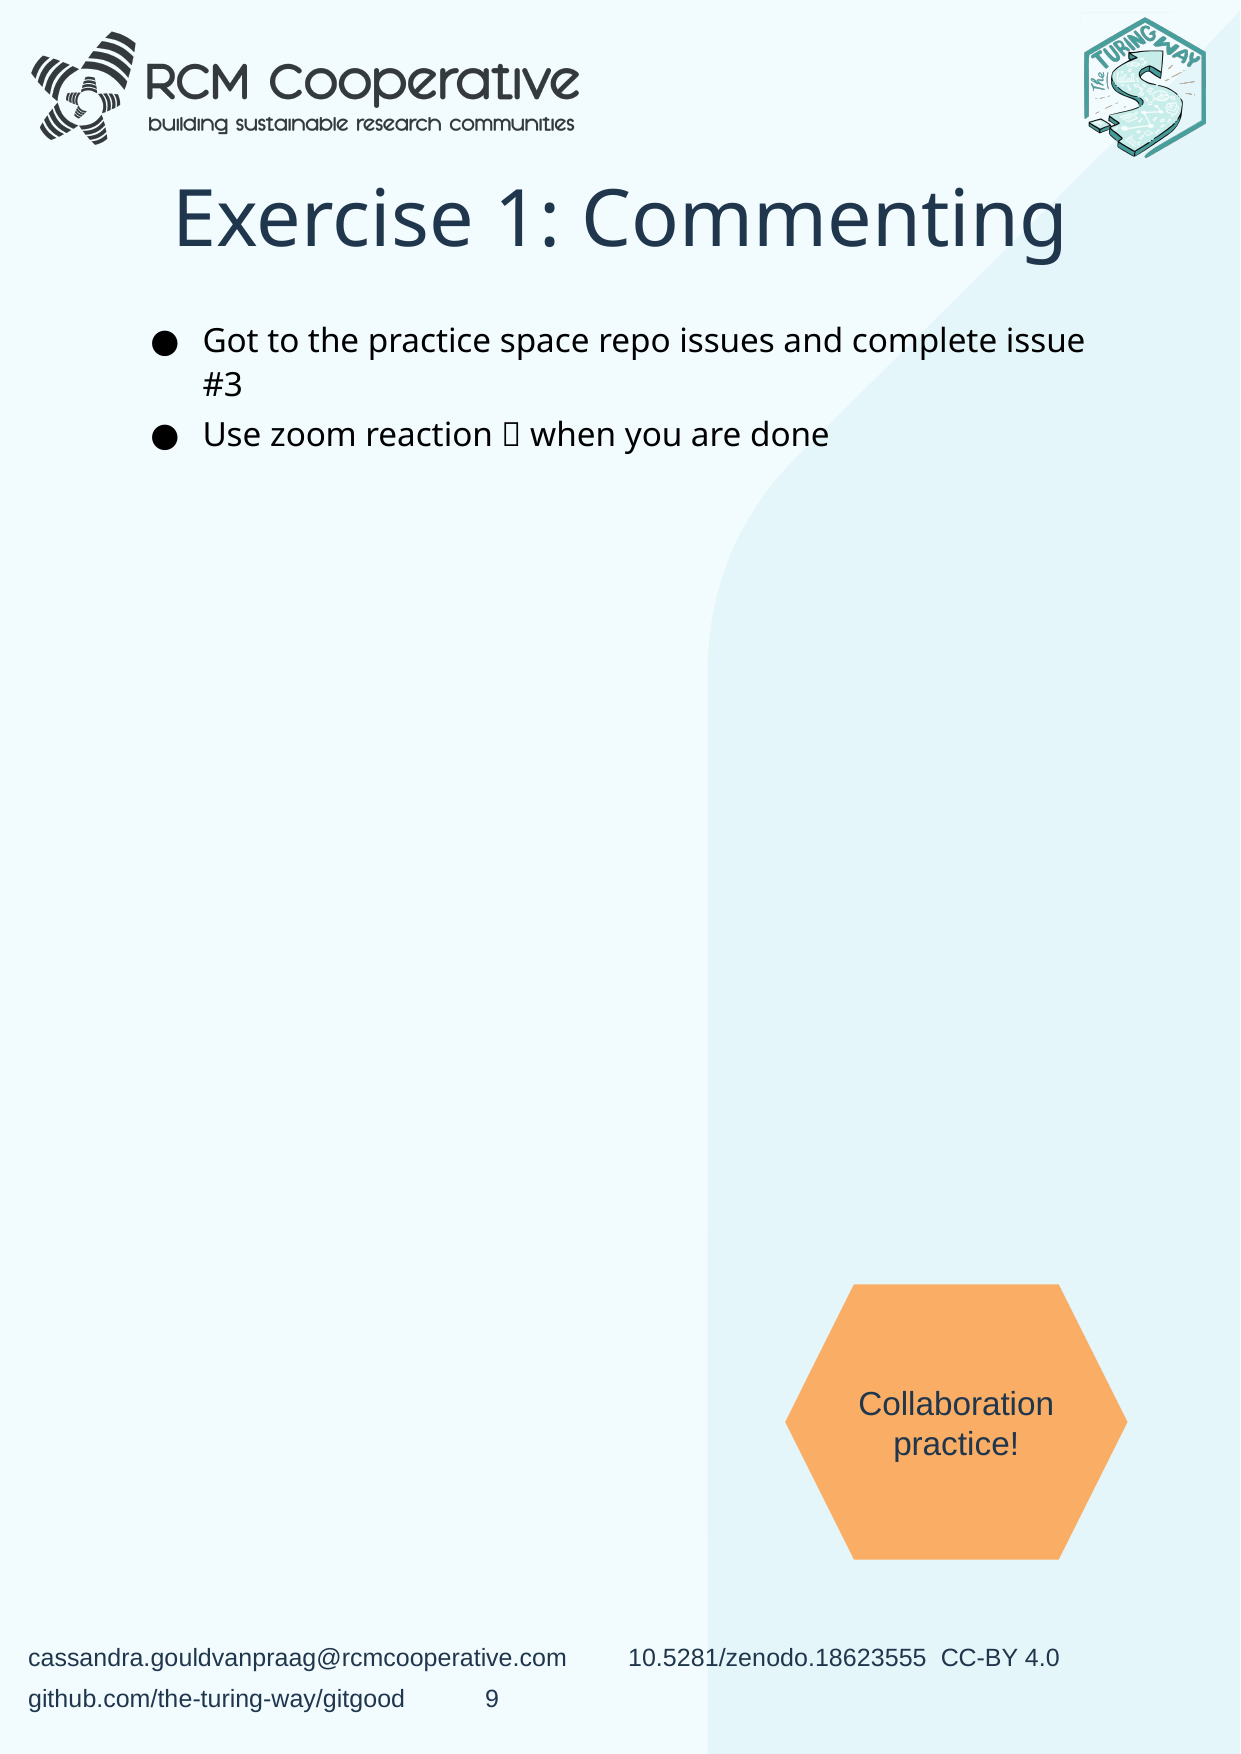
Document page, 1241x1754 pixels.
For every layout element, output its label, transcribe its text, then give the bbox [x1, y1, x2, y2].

list Got to the practice space repo issues and complete issue #3 Use zoom reaction ✅ when you are done [112, 300, 1128, 1567]
title Exercise 1: Commenting [75, 151, 1165, 284]
picture [30, 31, 614, 149]
text_box Collaboration practice! [783, 1282, 1130, 1562]
picture [1080, 12, 1210, 162]
